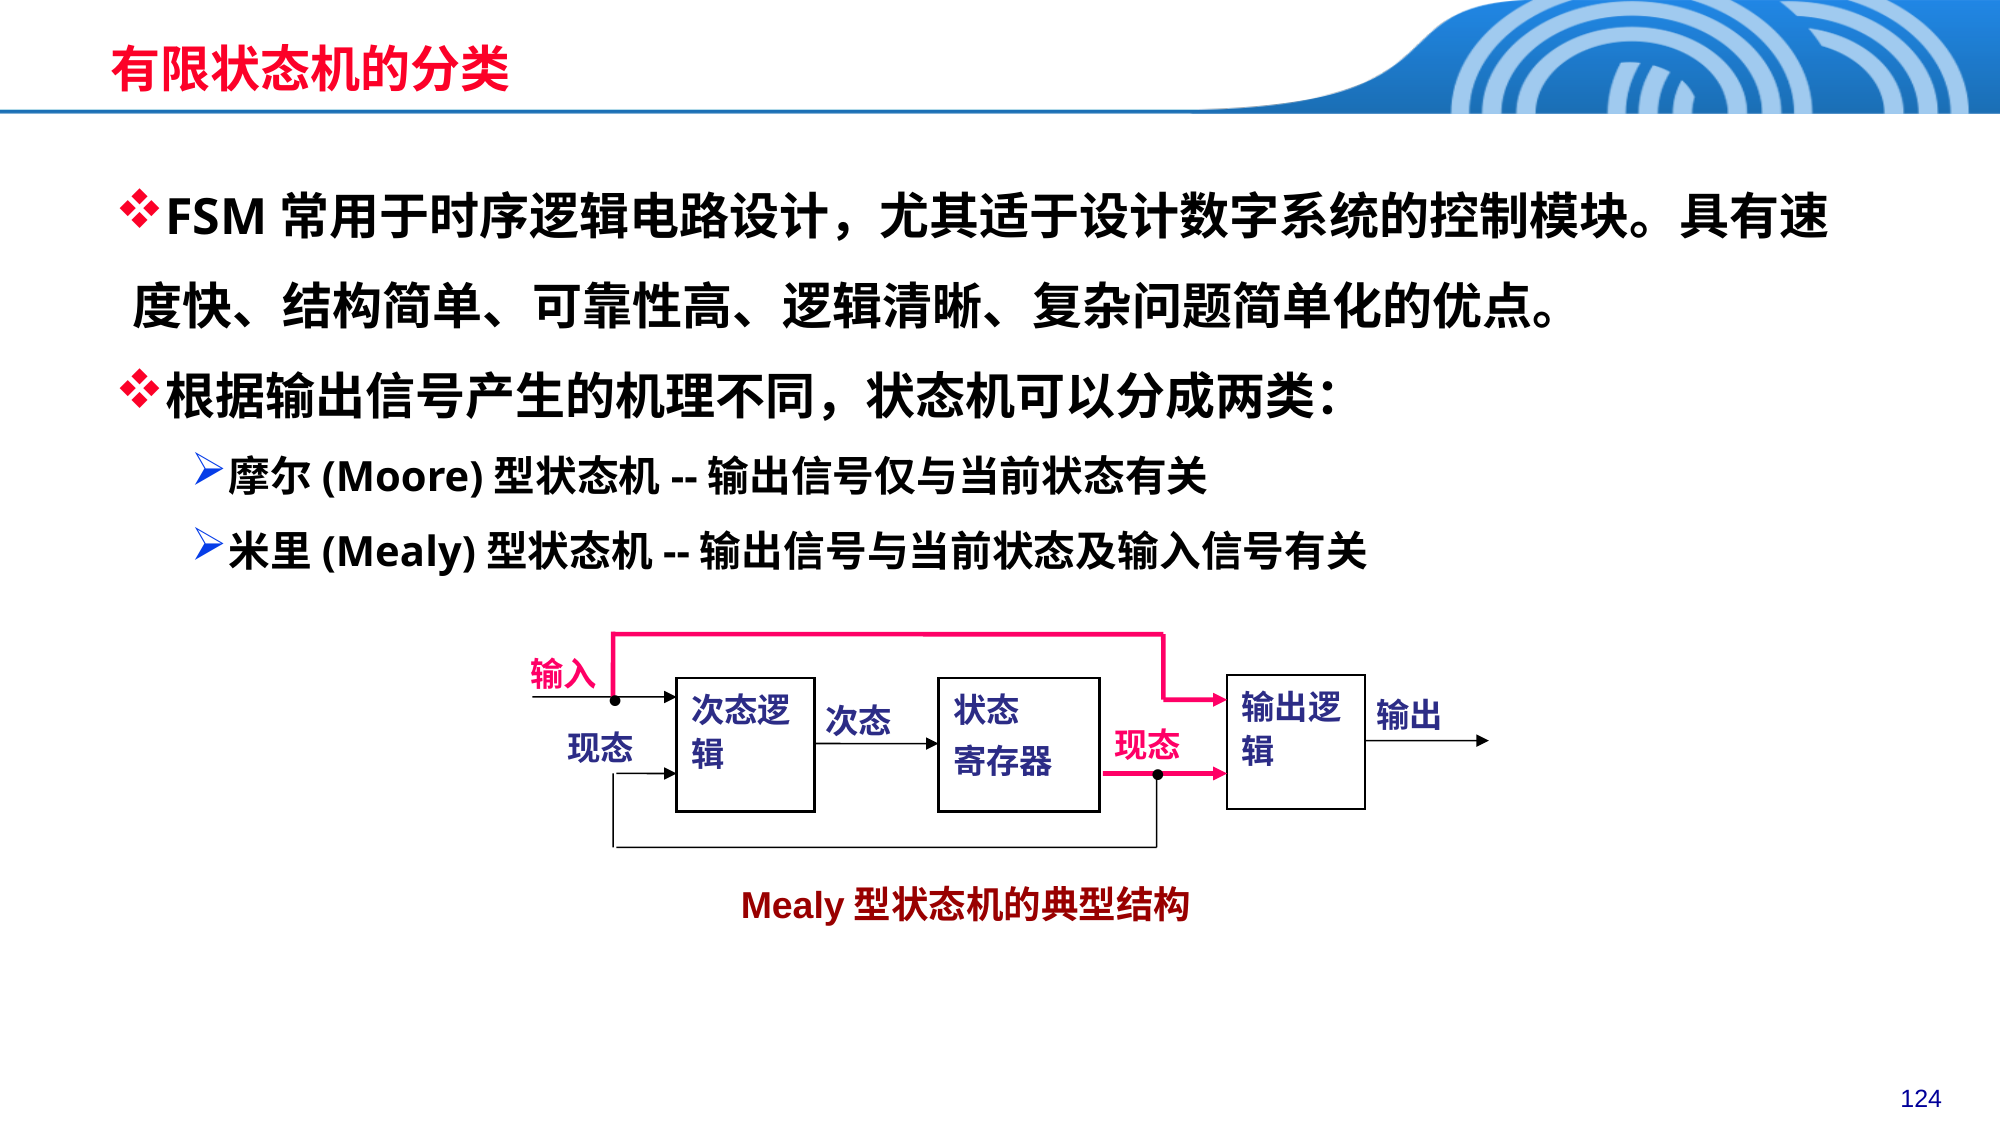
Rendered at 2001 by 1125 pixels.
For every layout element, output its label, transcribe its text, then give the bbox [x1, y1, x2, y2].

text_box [515, 631, 1493, 929]
picture [0, 0, 2000, 114]
text_box FSM常用于时序逻辑电路设计，尤其适于设计数字系统的控制模块。具有速度快、结构简单、可靠性高、逻辑清晰、复杂问题简单化的优点。 根据输出信号产生的机理不同，状态机可以分成两类： 摩尔(Moore)型状态机--输出信号仅与当前状态有关 米里(Mealy)型状态机--输出信号与当前状态及输入信号有关 [100, 147, 1875, 583]
title 有限状态机的分类 [99, 40, 964, 103]
